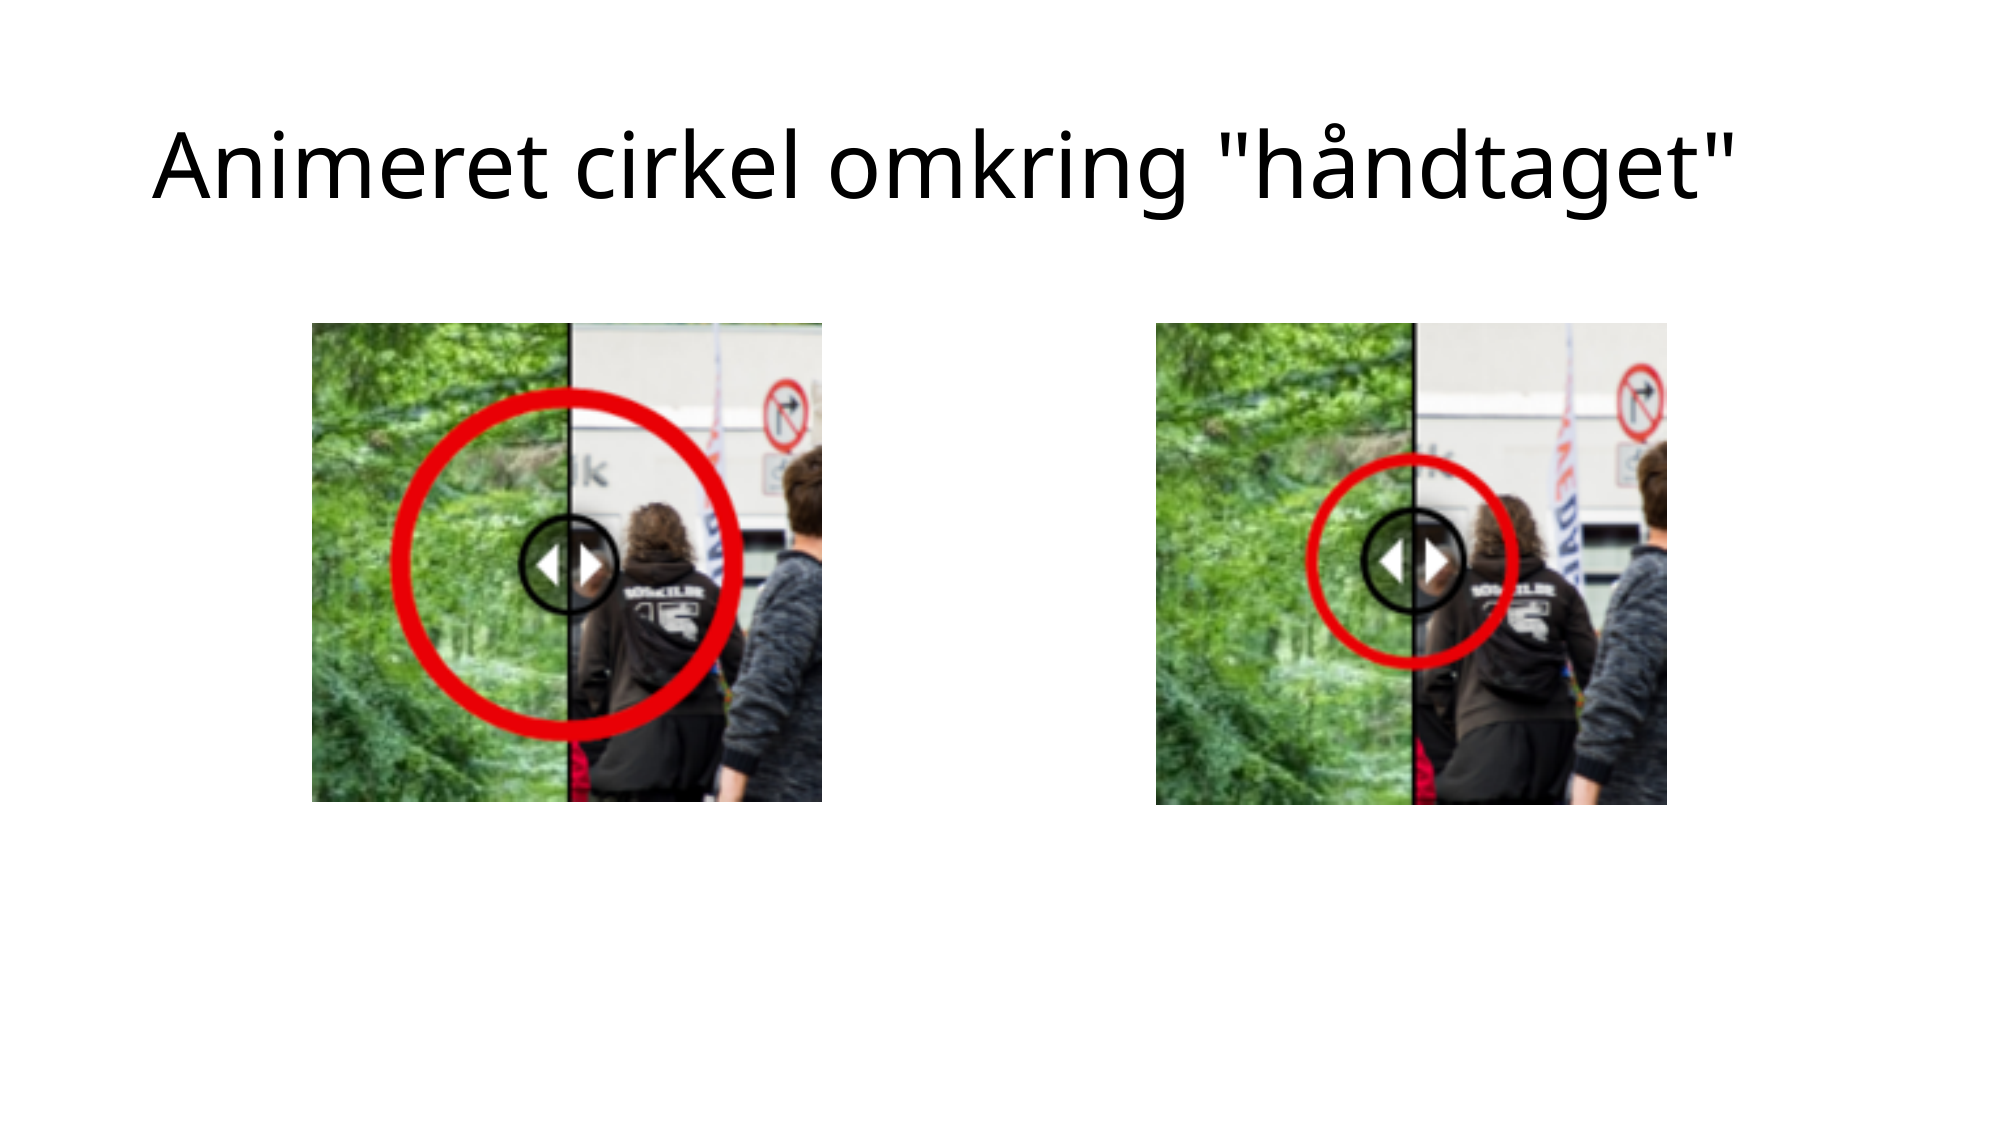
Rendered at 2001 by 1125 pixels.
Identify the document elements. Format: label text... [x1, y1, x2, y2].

title Animeret cirkel omkring "håndtaget" [137, 59, 1863, 278]
picture [311, 322, 822, 803]
picture [1155, 322, 1667, 806]
